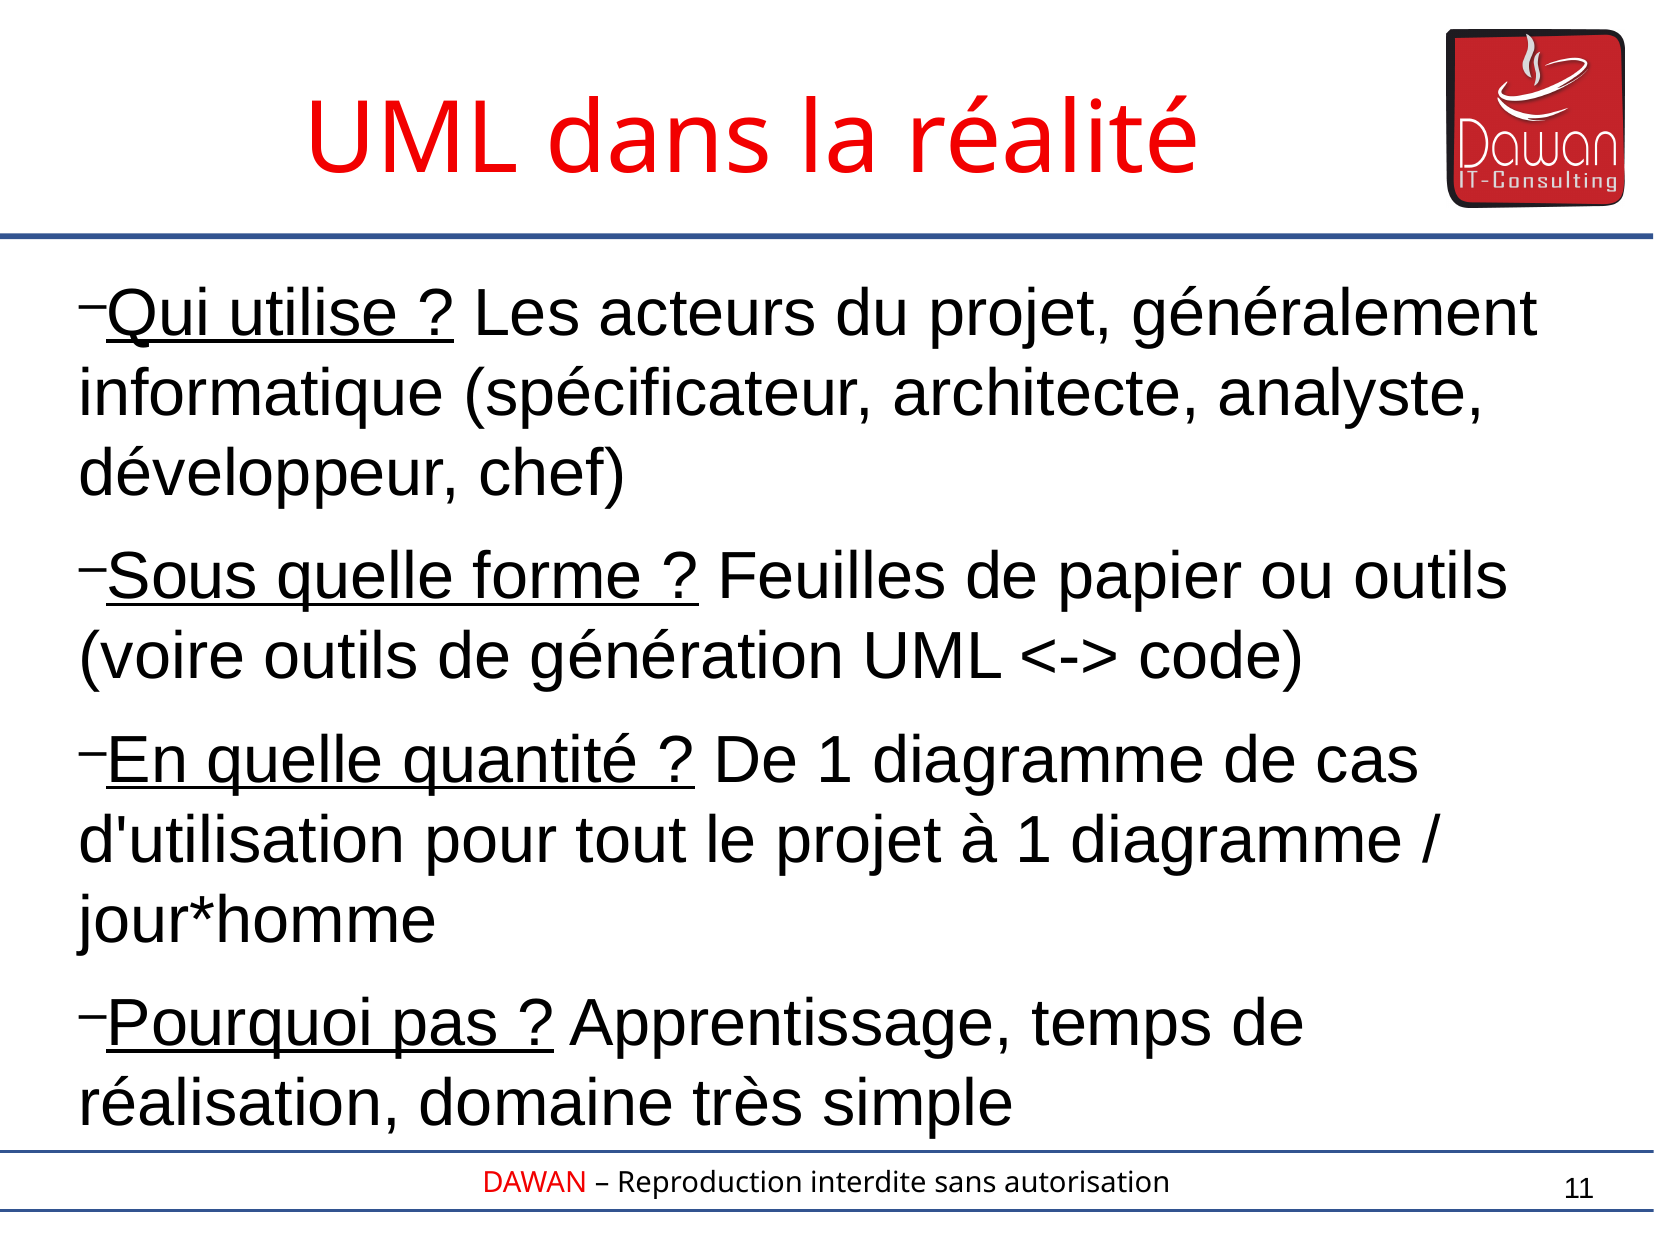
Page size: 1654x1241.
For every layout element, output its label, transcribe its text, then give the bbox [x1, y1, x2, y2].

slide_number 11 [1535, 1169, 1595, 1233]
picture [1447, 29, 1625, 208]
title UML dans la réalité [59, 29, 1447, 237]
text_box Qui utilise ? Les acteurs du projet, généralement informatique (spécificateur, architecte, analyste, développeur, chef) Sous quelle forme ? Feuilles de papier ou outils (voire outils de génération UML <-> code) En quelle quantité ? De 1 diagramme de cas d'utilisation pour tout le projet à 1 diagramme / jour*homme Pourquoi pas ? Apprentissage, temps de réalisation, domaine très simple [58, 261, 1559, 1147]
